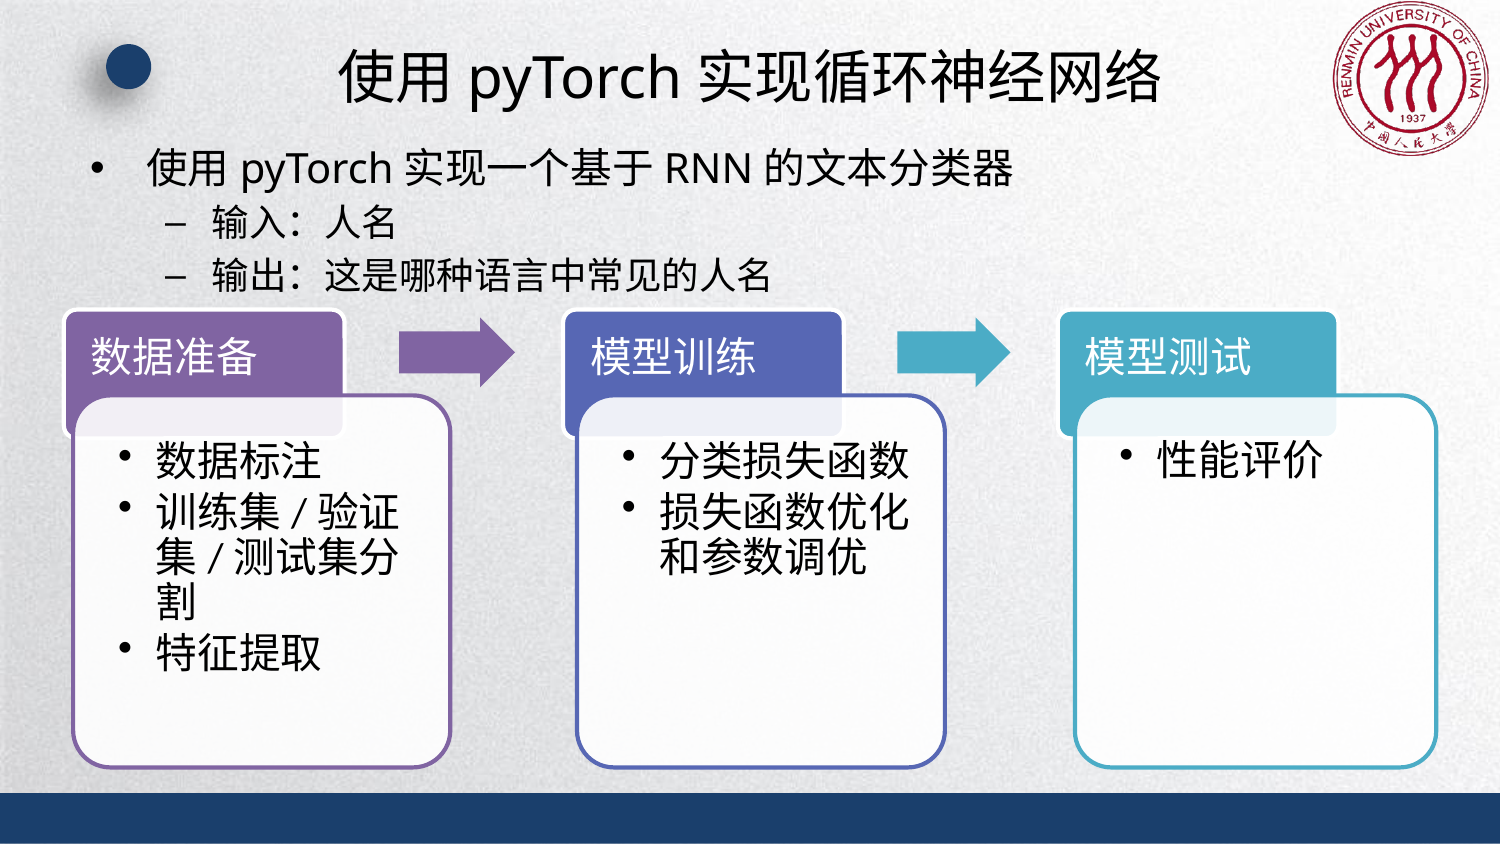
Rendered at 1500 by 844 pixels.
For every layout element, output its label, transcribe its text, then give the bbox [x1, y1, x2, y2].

list 使用pyTorch实现一个基于RNN的文本分类器 输入：人名 输出：这是哪种语言中常见的人名 [75, 134, 1425, 307]
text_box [62, 308, 1437, 769]
picture [0, 0, 1500, 793]
title 使用pyTorch实现循环神经网络 [75, 33, 1425, 116]
